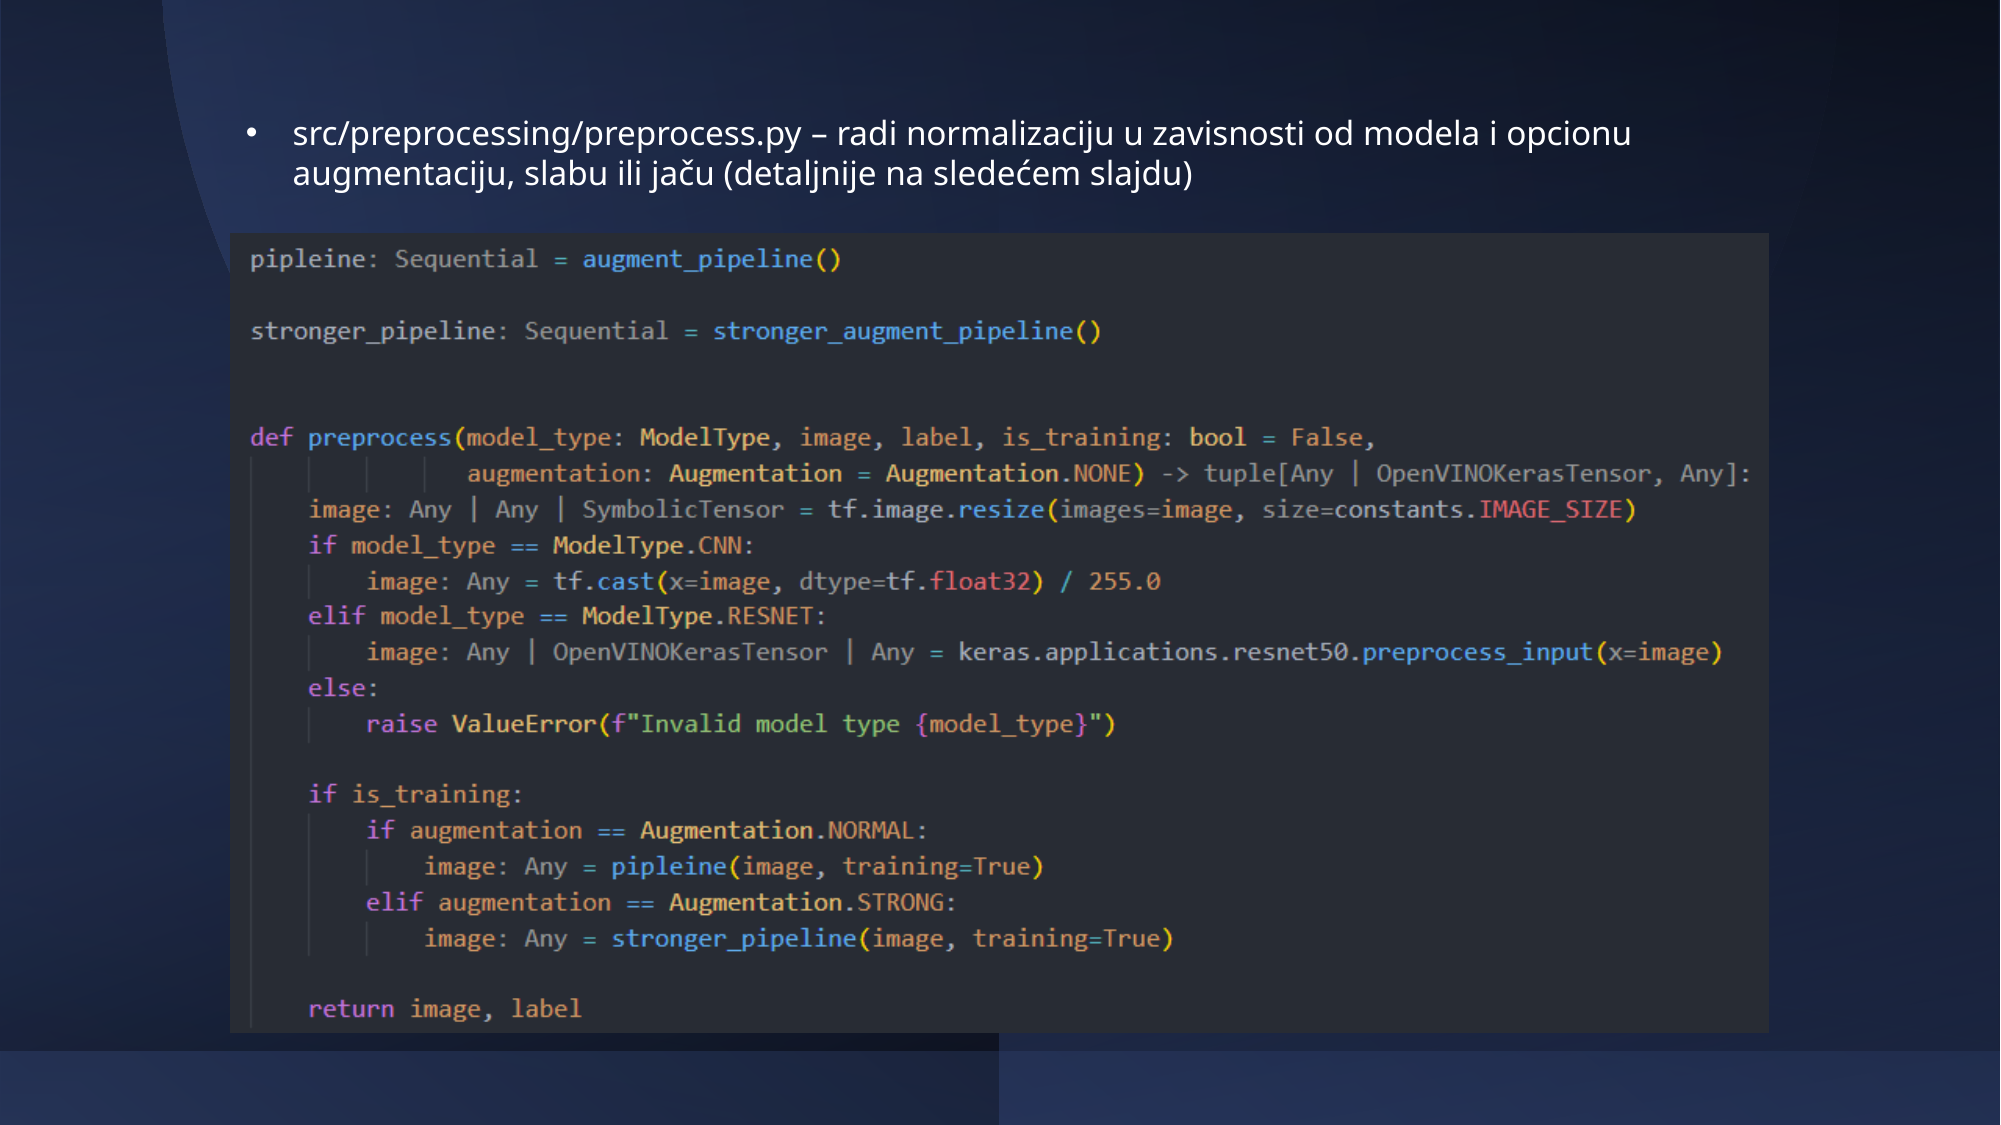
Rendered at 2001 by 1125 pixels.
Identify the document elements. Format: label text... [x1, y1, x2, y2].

text_box src/preprocessing/preprocess.py – radi normalizaciju u zavisnosti od modela i opcionu augmentaciju, slabu ili jaču (detaljnije na sledećem slajdu) [231, 104, 1787, 200]
text_box [0, 0, 2000, 1125]
picture [230, 233, 1770, 1033]
text_box [160, 0, 1840, 279]
